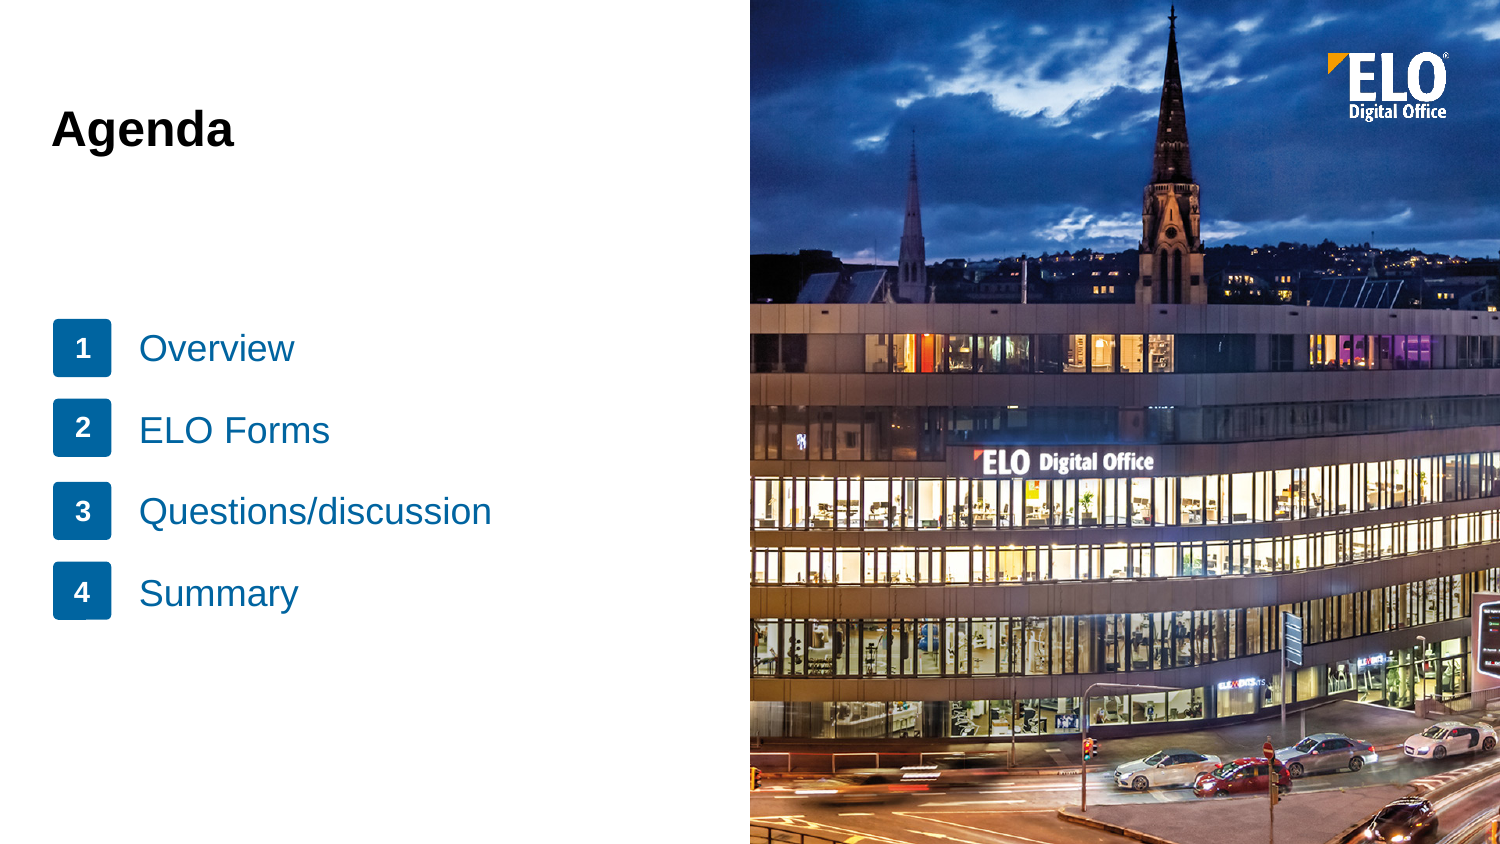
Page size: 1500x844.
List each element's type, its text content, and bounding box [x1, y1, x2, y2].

text_box Overview [123, 316, 727, 375]
text_box Questions/discussion [123, 479, 727, 538]
title Agenda [36, 89, 744, 220]
text_box Summary [123, 561, 727, 620]
text_box 2 [53, 395, 113, 457]
text_box 4 [50, 559, 114, 622]
text_box ELO Forms [123, 398, 727, 457]
text_box 3 [53, 478, 113, 541]
text_box 1 [53, 315, 113, 378]
picture [749, 0, 1500, 844]
text_box [50, 398, 111, 459]
